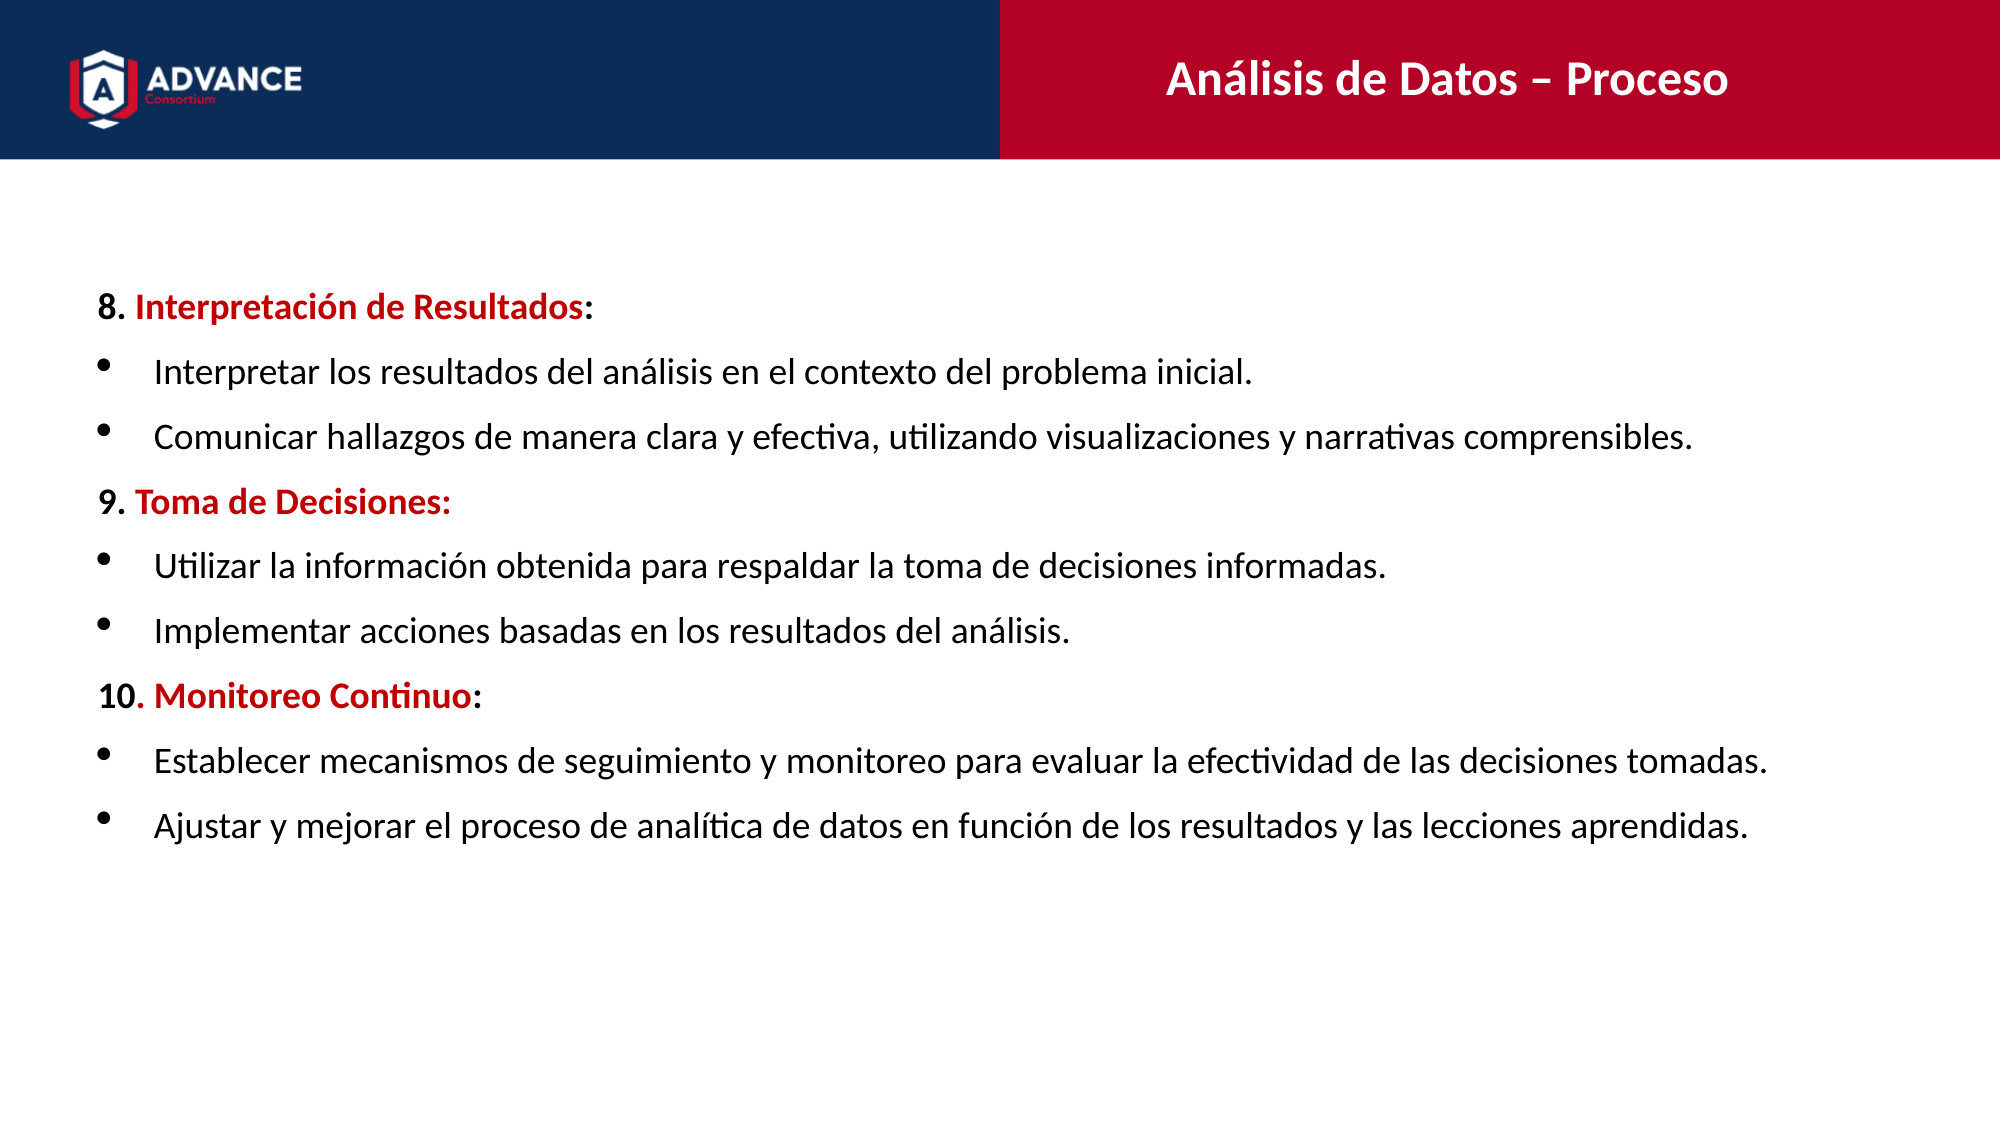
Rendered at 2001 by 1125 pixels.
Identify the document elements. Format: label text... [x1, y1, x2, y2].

picture [0, 0, 2000, 1125]
text_box Análisis de Datos – Proceso [1151, 37, 1852, 113]
text_box 8. Interpretación de Resultados: Interpretar los resultados del análisis en el contexto del problema inicial. Comunicar hallazgos de manera clara y efectiva, utilizando visualizaciones y narrativas comprensibles. 9. Toma de Decisiones: Utilizar la información obtenida para respaldar la toma de decisiones informadas. Implementar acciones basadas en los resultados del análisis. 10. Monitoreo Continuo: Establecer mecanismos de seguimiento y monitoreo para evaluar la efectividad de las decisiones tomadas. Ajustar y mejorar el proceso de analítica de datos en función de los resultados y las lecciones aprendidas. [82, 271, 1842, 918]
